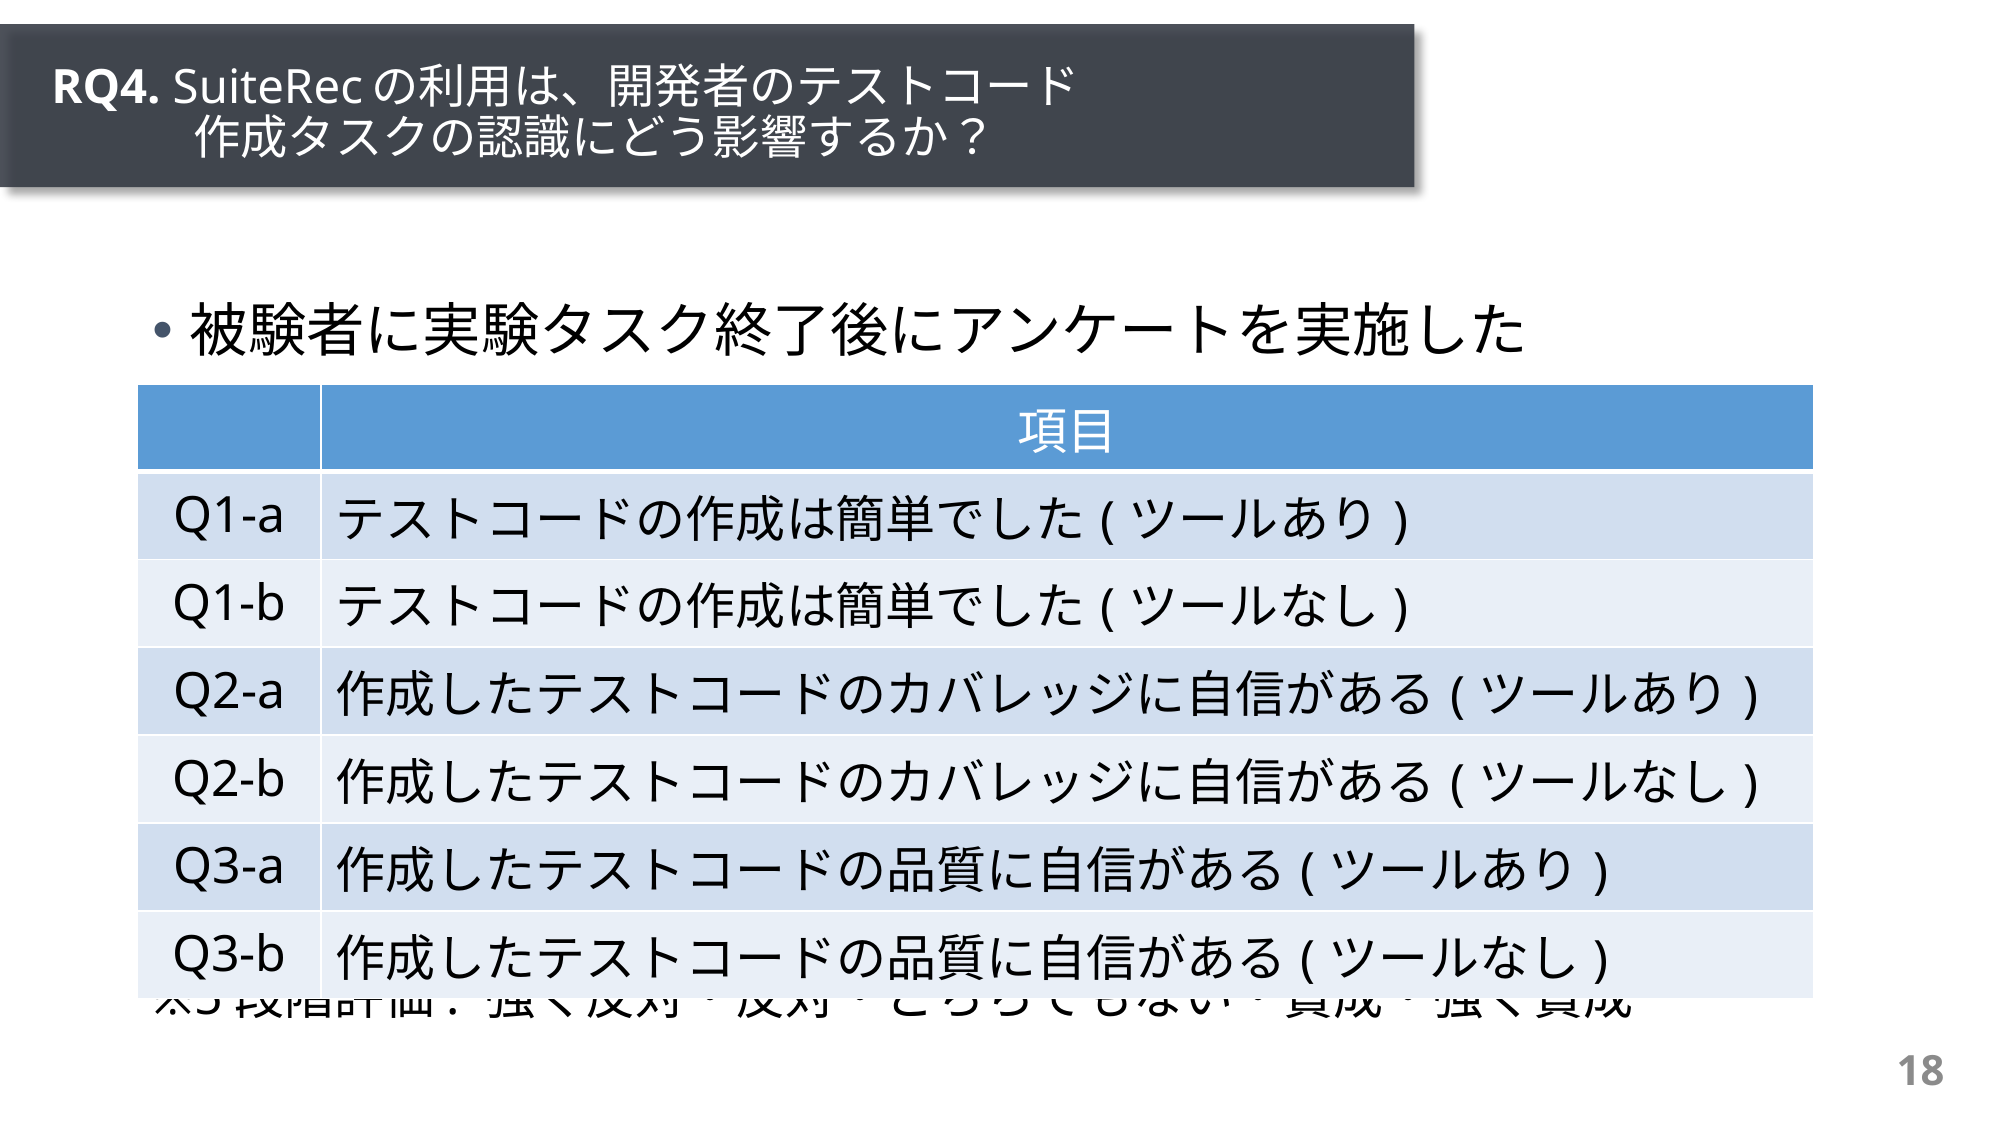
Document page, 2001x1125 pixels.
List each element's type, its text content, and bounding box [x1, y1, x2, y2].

table_cell Q3-b [138, 912, 320, 998]
table_cell Q1-b [138, 560, 320, 646]
table_cell テストコードの作成は簡単でした(ツールあり) [322, 474, 1813, 559]
table_cell 作成したテストコードのカバレッジに自信がある(ツールなし) [322, 736, 1813, 822]
title RQ4. SuiteRecの利用は、開発者のテストコード 作成タスクの認識にどう影響するか？ [36, 54, 1425, 174]
list 被験者に実験タスク終了後にアンケートを実施した ※5段階評価: 強く反対・反対・どちらでもない・賛成・強く賛成 [137, 294, 1863, 1050]
table_cell Q1-a [138, 474, 320, 559]
table_cell Q3-a [138, 824, 320, 910]
table_cell 作成したテストコードの品質に自信がある(ツールなし) [322, 912, 1813, 998]
table_cell Q2-b [138, 736, 320, 822]
table_cell 作成したテストコードの品質に自信がある(ツールあり) [322, 824, 1813, 910]
table_header [138, 385, 320, 469]
table_cell 作成したテストコードのカバレッジに自信がある(ツールあり) [322, 648, 1813, 734]
table_header 項目 [322, 385, 1813, 469]
table_cell テストコードの作成は簡単でした(ツールなし) [322, 560, 1813, 646]
table_cell Q2-a [138, 648, 320, 734]
